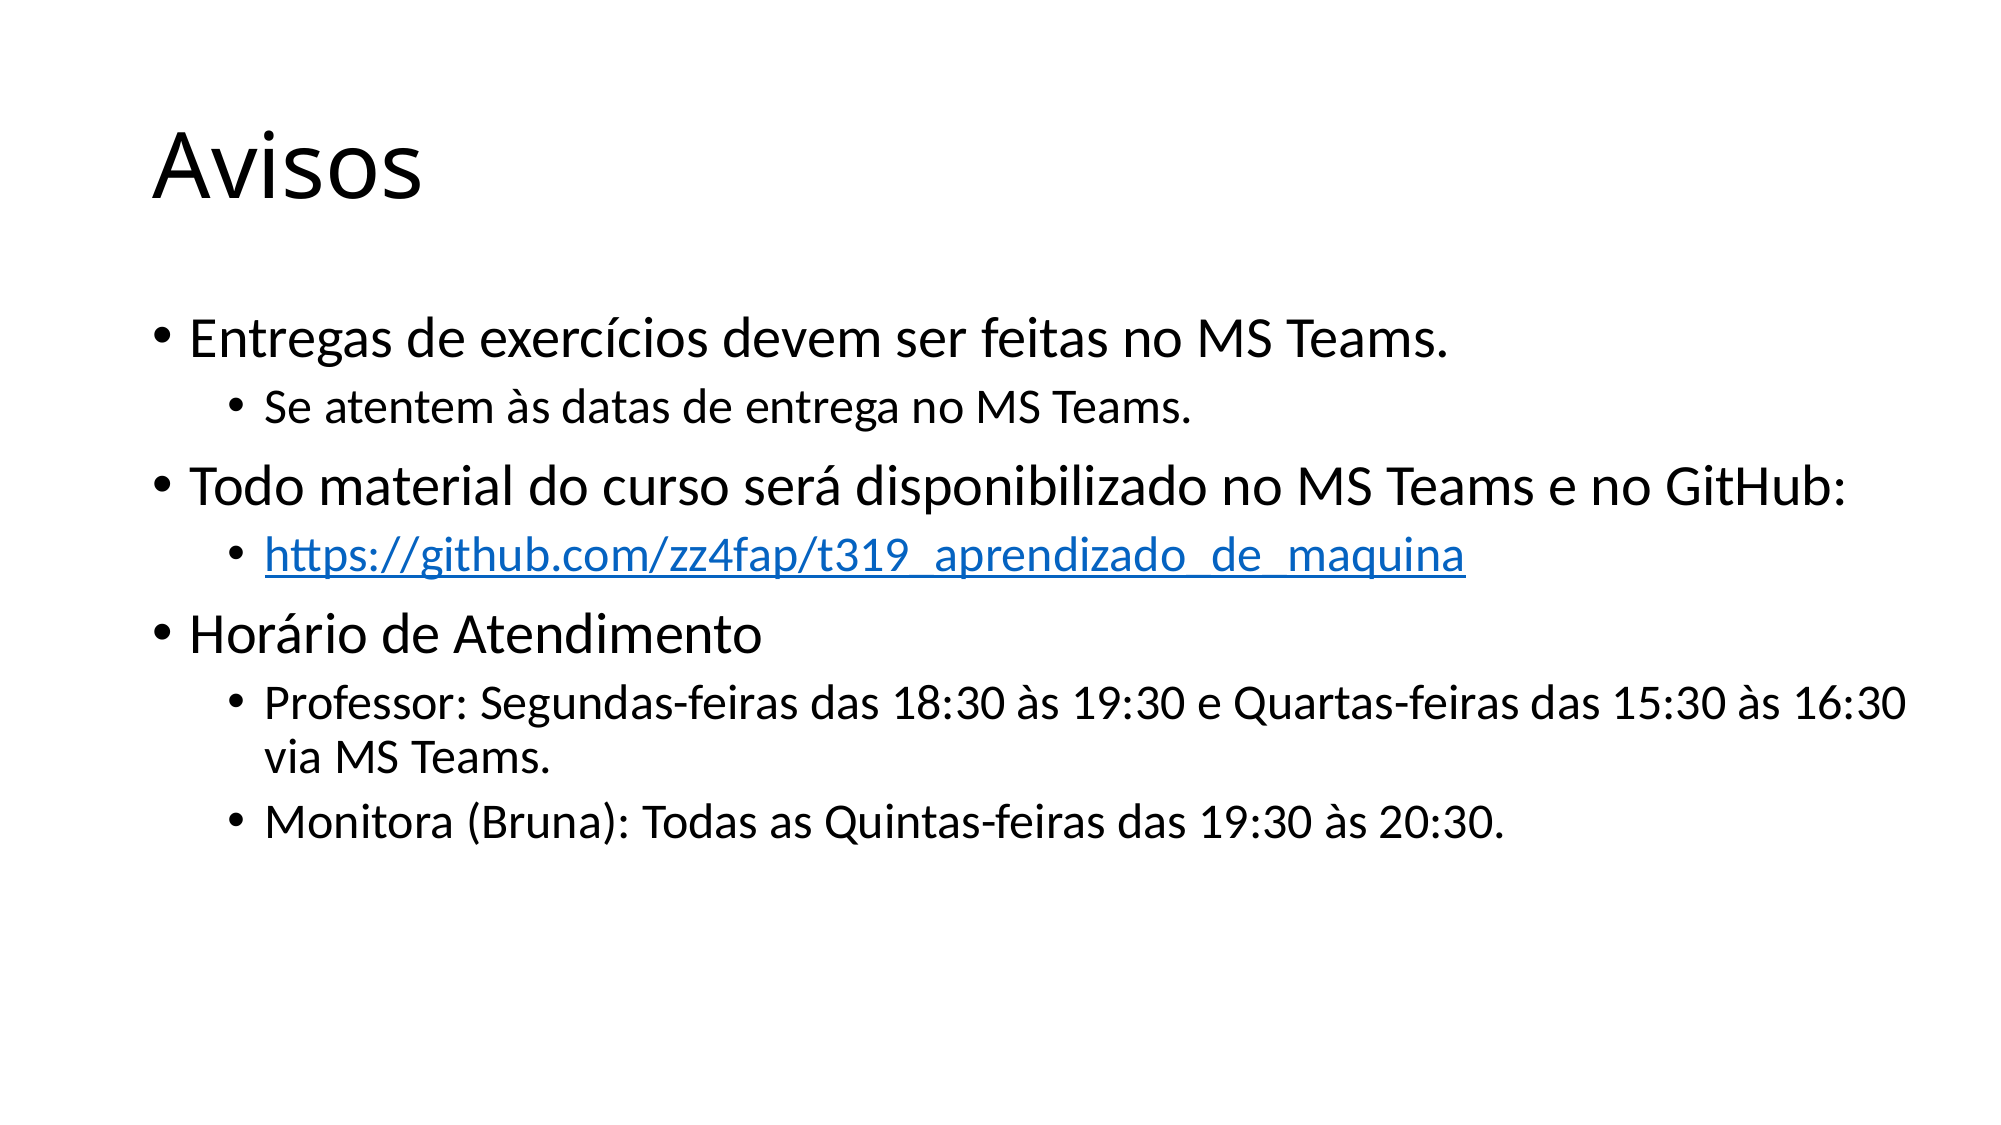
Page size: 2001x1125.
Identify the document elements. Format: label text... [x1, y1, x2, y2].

title Avisos [137, 59, 1863, 278]
list Entregas de exercícios devem ser feitas no MS Teams. Se atentem às datas de entrega no MS Teams. Todo material do curso será disponibilizado no MS Teams e no GitHub: https://github.com/zz4fap/t319_aprendizado_de_maquina Horário de Atendimento Professor: Segundas-feiras das 18:30 às 19:30 e Quartas-feiras das 15:30 às 16:30 via MS Teams. Monitora (Bruna): Todas as Quintas-feiras das 19:30 às 20:30. [137, 299, 1938, 1085]
